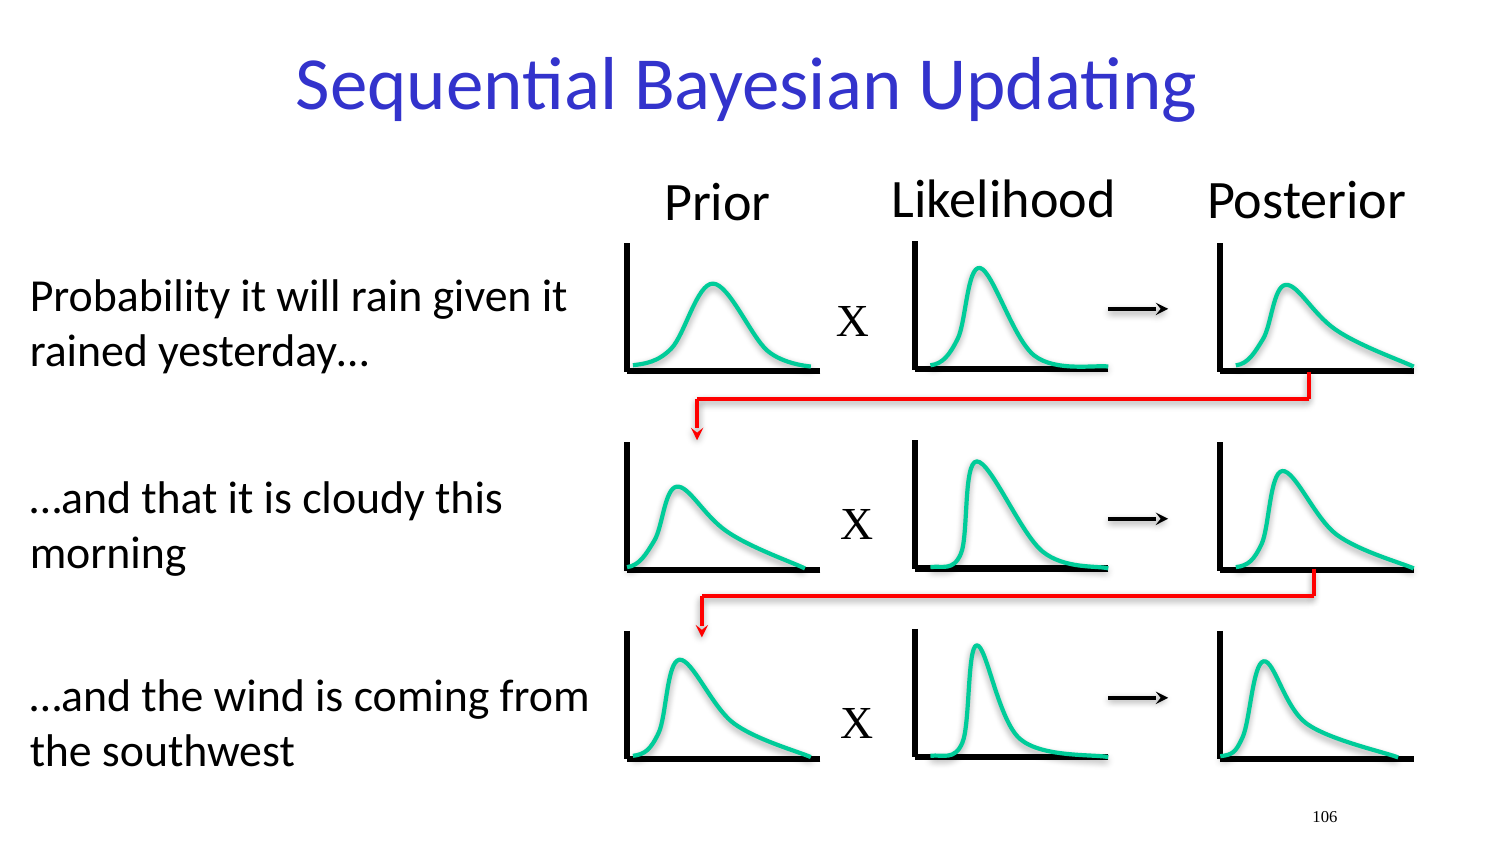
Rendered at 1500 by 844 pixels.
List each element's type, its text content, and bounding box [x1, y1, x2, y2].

text_box Probability it will rain given it rained yesterday… [16, 258, 607, 361]
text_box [914, 646, 1109, 758]
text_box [626, 441, 821, 571]
text_box …and the wind is coming from the southwest [16, 658, 607, 761]
slide_number ‹#› [1149, 798, 1500, 844]
text_box Likelihood [855, 156, 1153, 221]
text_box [701, 568, 1315, 638]
text_box X [825, 685, 893, 743]
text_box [626, 630, 821, 760]
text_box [696, 371, 1310, 441]
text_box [626, 242, 821, 372]
text_box …and that it is cloudy this morning [16, 461, 607, 564]
title Sequential Bayesian Updating [112, 0, 1388, 160]
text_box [1220, 242, 1414, 372]
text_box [1220, 630, 1414, 760]
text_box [1220, 441, 1414, 571]
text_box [914, 449, 1109, 567]
text_box X [825, 486, 893, 544]
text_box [914, 240, 1109, 369]
text_box Posterior [1168, 157, 1446, 222]
text_box Prior [614, 159, 821, 225]
text_box X [825, 283, 889, 341]
